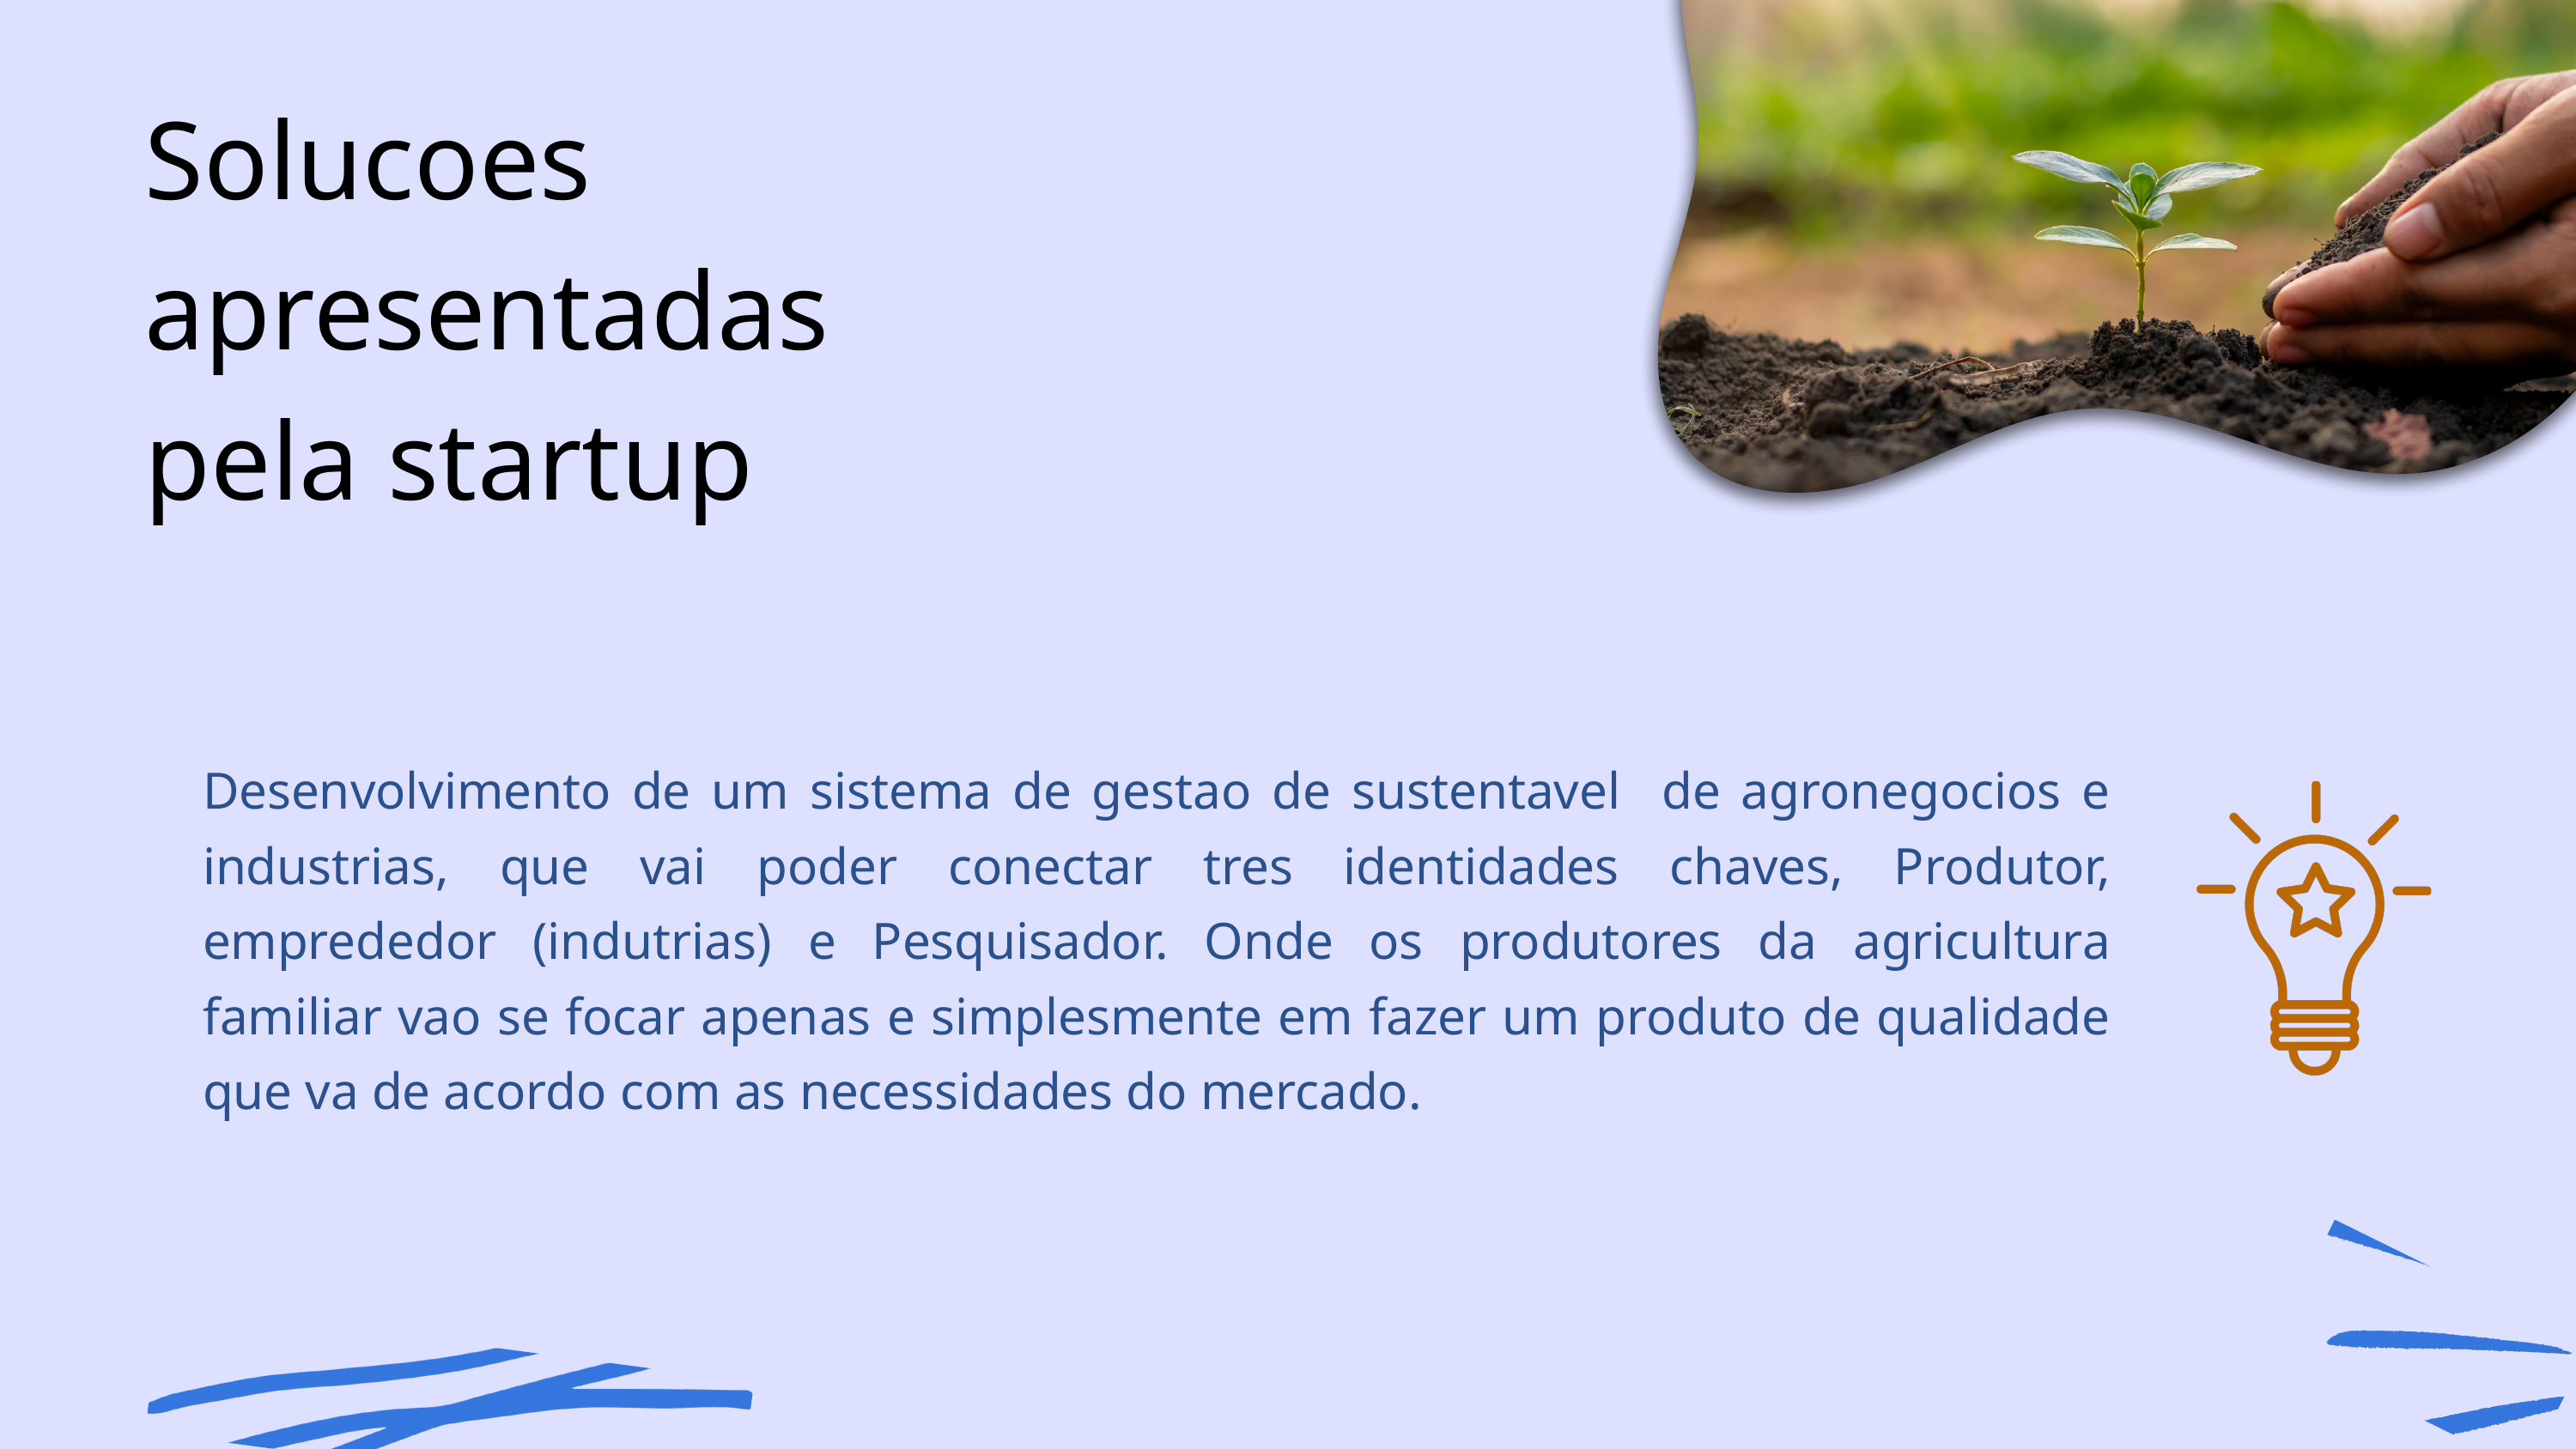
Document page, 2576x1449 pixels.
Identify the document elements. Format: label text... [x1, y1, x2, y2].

text_box Solucoes apresentadas pela startup [144, 70, 939, 522]
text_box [1637, 0, 2576, 518]
text_box [2196, 781, 2432, 1076]
text_box Desenvolvimento de um sistema de gestao de sustentavel de agronegocios e industrias, que vai poder conectar tres identidades chaves, Produtor, emprededor (indutrias) e Pesquisador. Onde os produtores da agricultura familiar vao se focar apenas e simplesmente em fazer um produto de qualidade que va de acordo com as necessidades do mercado. [203, 743, 2111, 1120]
text_box [2272, 1219, 2576, 1449]
text_box [144, 1303, 755, 1449]
